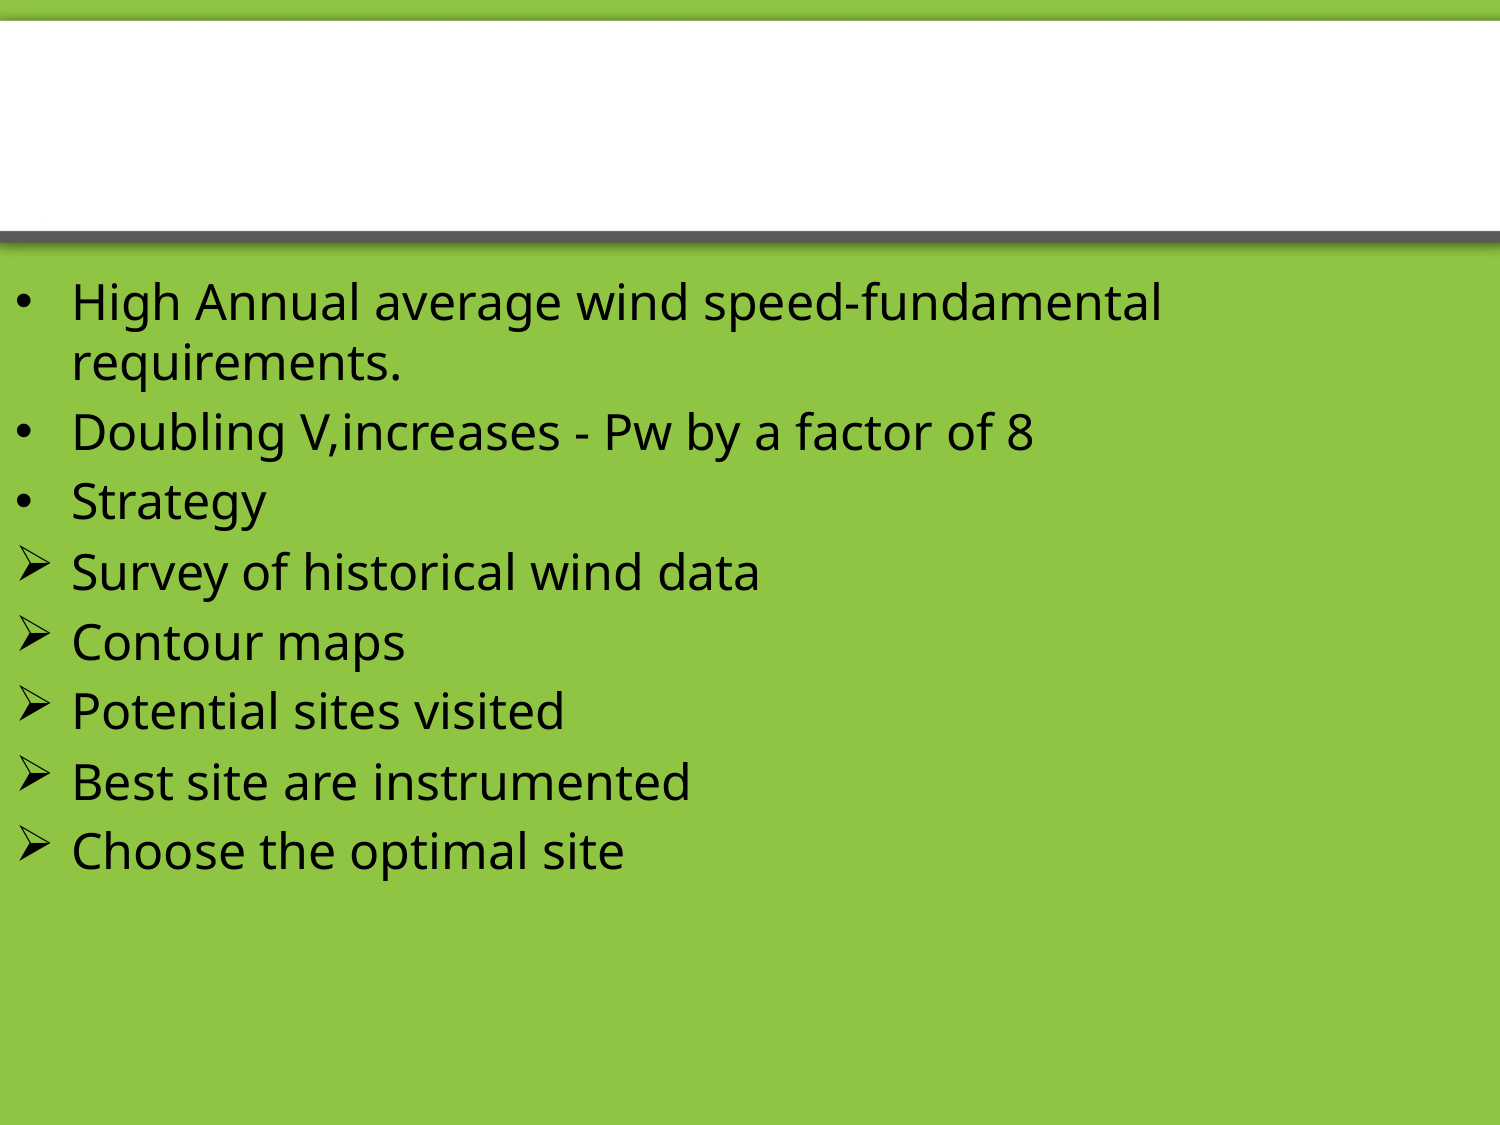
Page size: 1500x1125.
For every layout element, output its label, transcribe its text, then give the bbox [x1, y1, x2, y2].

list High Annual average wind speed-fundamental requirements. Doubling V,increases - Pw by a factor of 8 Strategy Survey of historical wind data Contour maps Potential sites visited Best site are instrumented Choose the optimal site [0, 262, 1350, 1063]
picture [0, 0, 1500, 1125]
